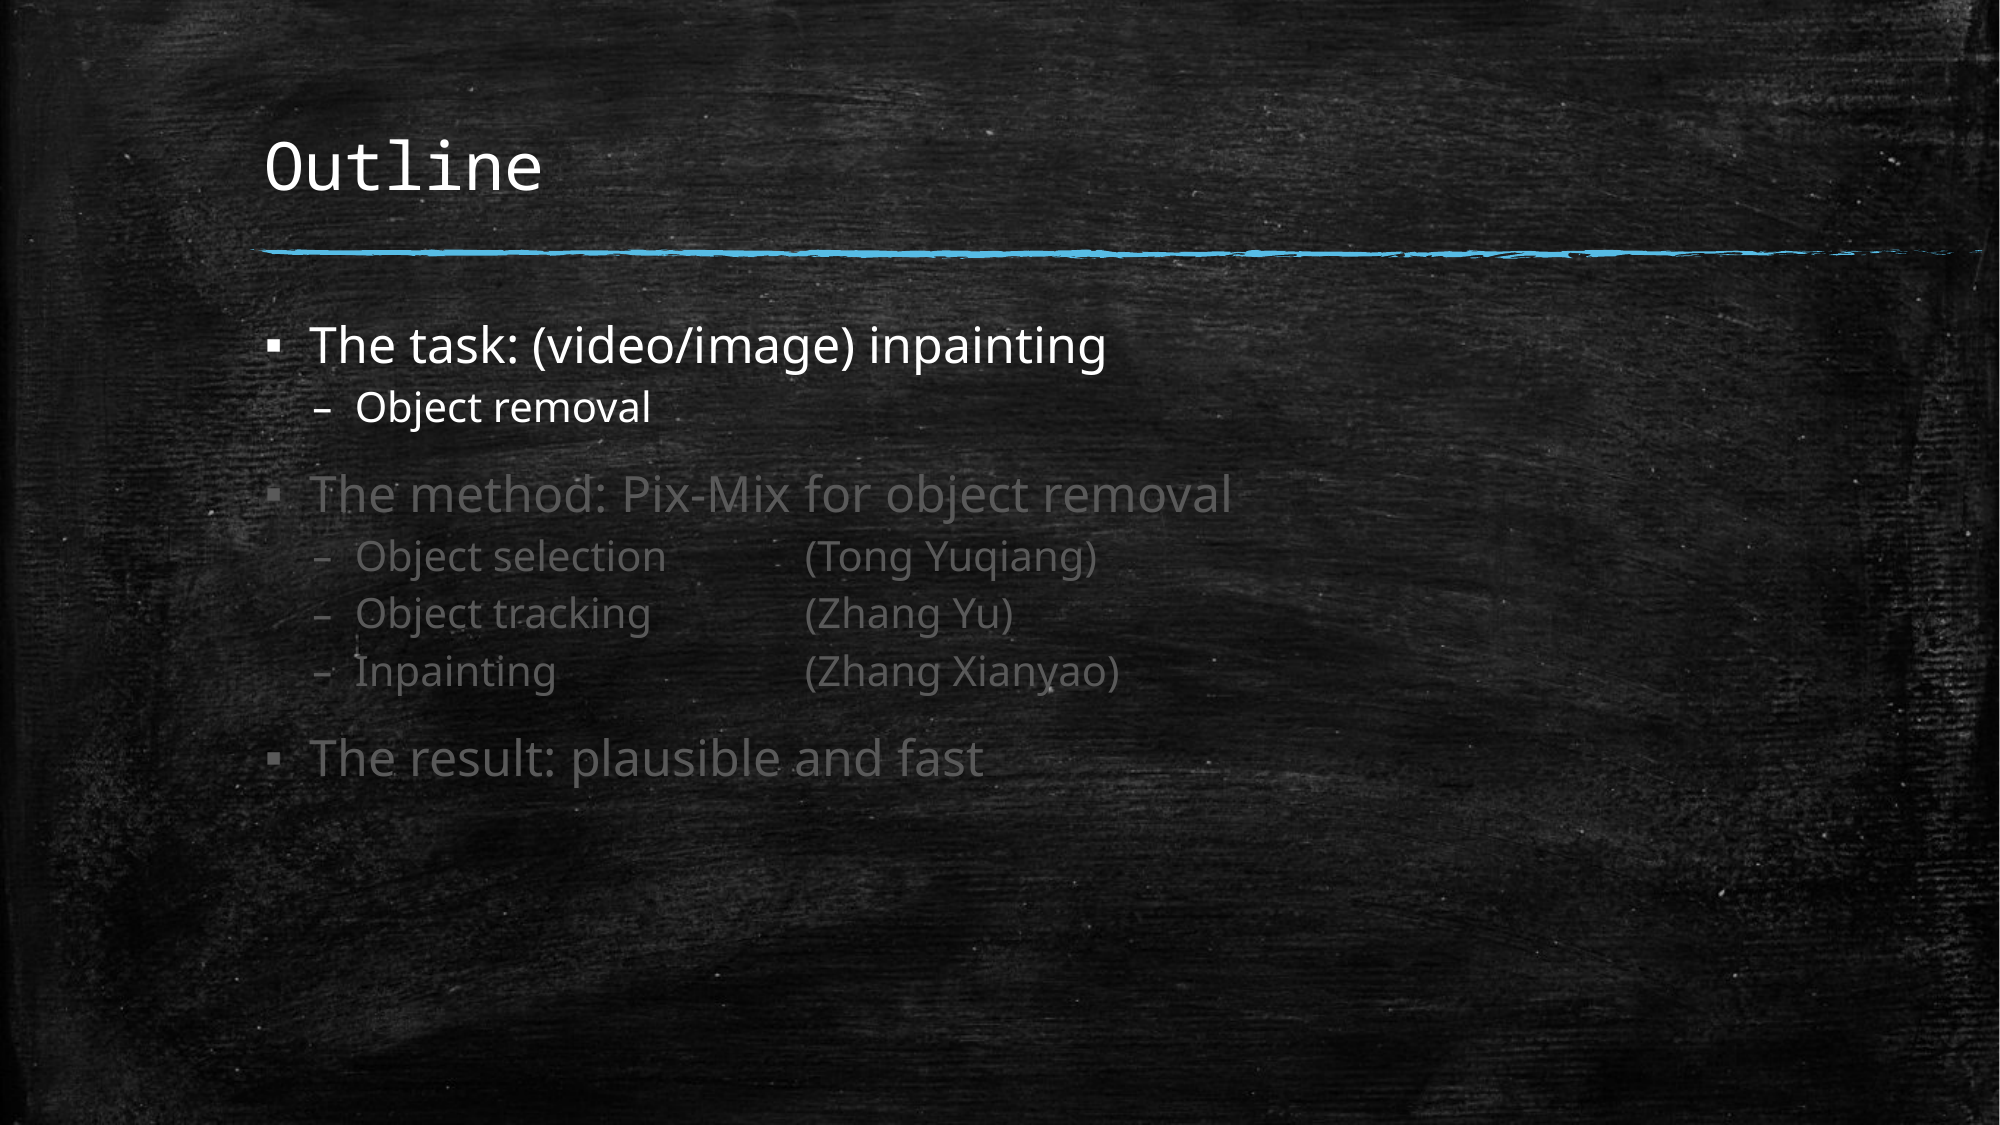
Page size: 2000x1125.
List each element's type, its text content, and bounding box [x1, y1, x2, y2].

list The task: (video/image) inpainting Object removal The method: Pix-Mix for object removal Object selection (Tong Yuqiang) Object tracking (Zhang Yu) Inpainting (Zhang Xianyao) The result: plausible and fast [249, 312, 1750, 1013]
title Outline [249, 45, 1750, 213]
